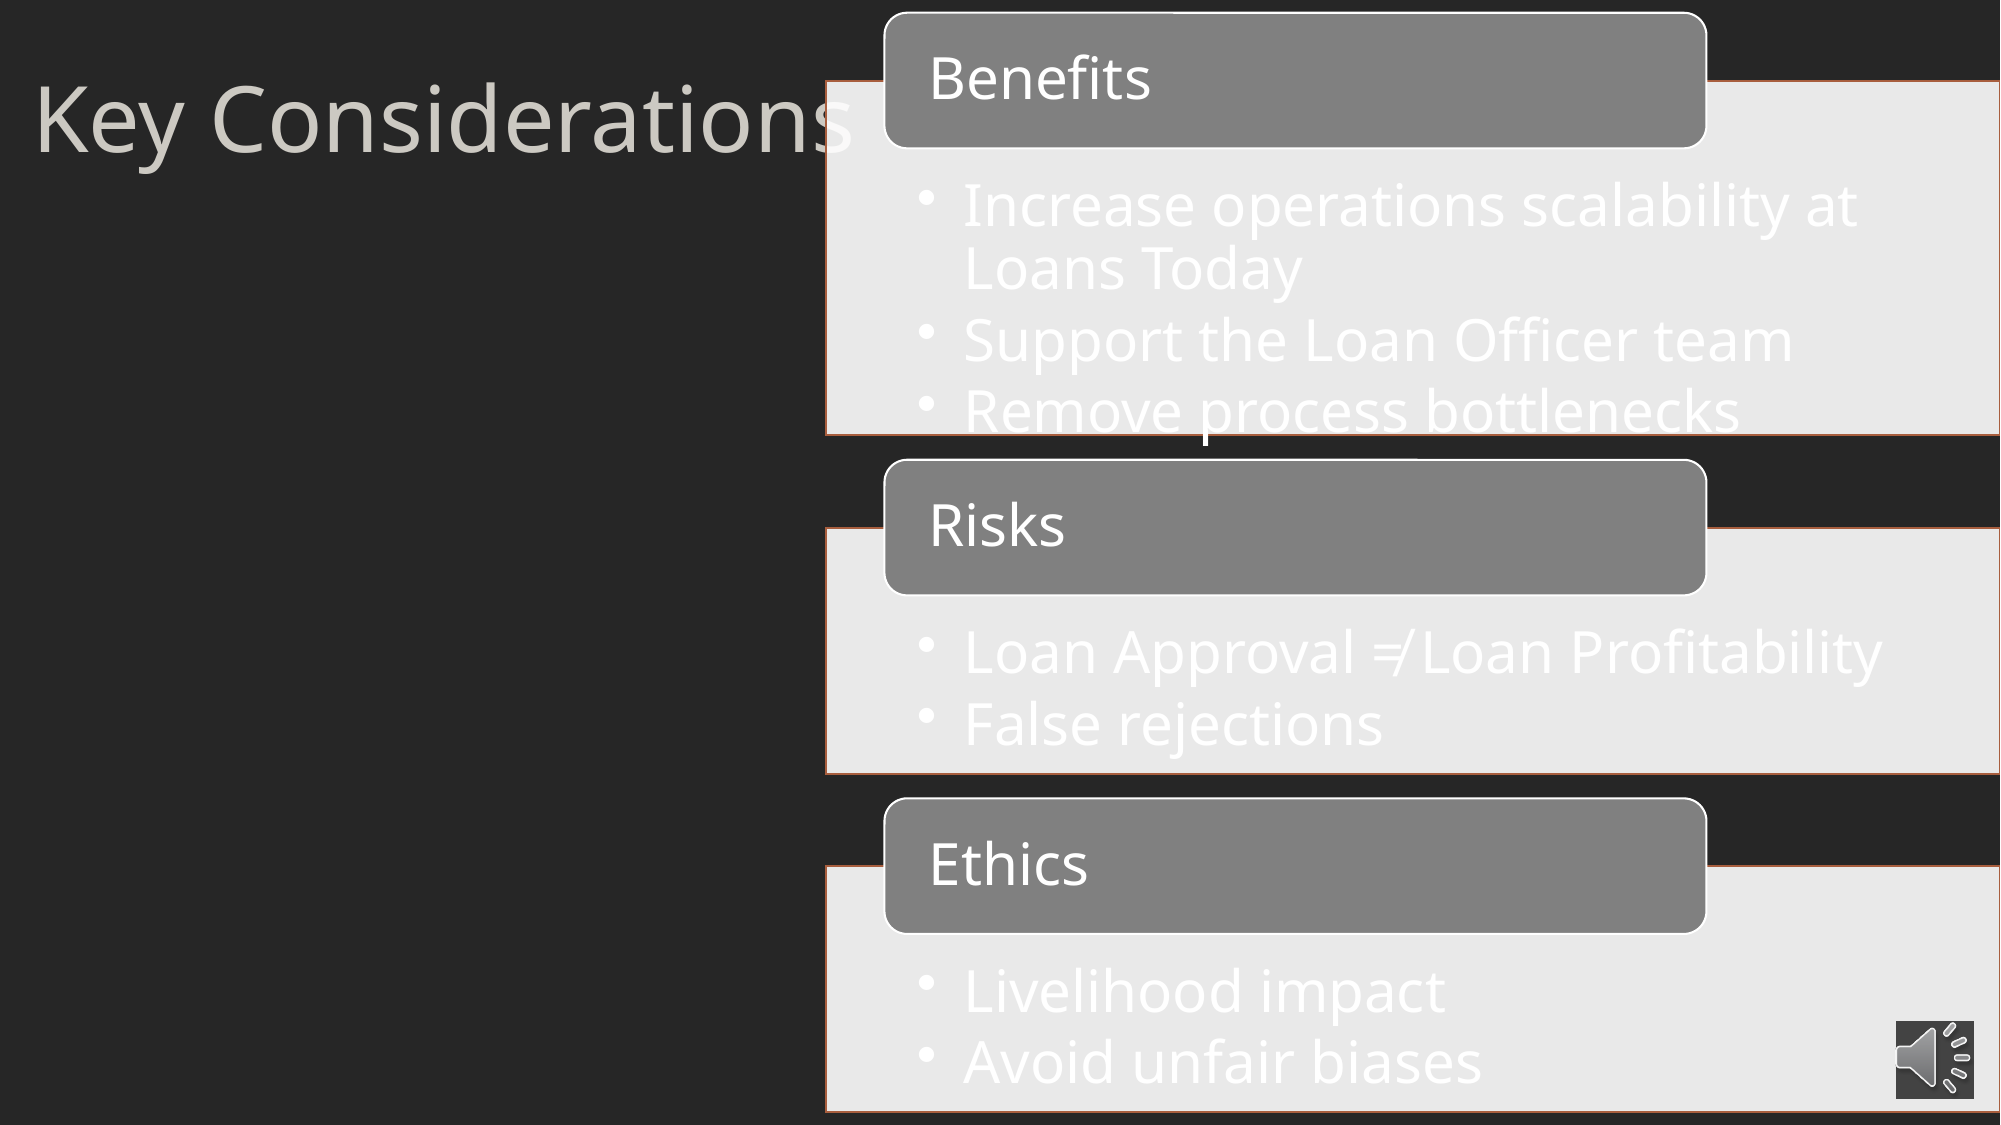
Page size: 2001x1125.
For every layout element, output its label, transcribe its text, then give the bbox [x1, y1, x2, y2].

picture [1894, 1019, 1975, 1100]
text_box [825, 0, 2000, 1125]
text_box Key Considerations [17, 0, 825, 179]
